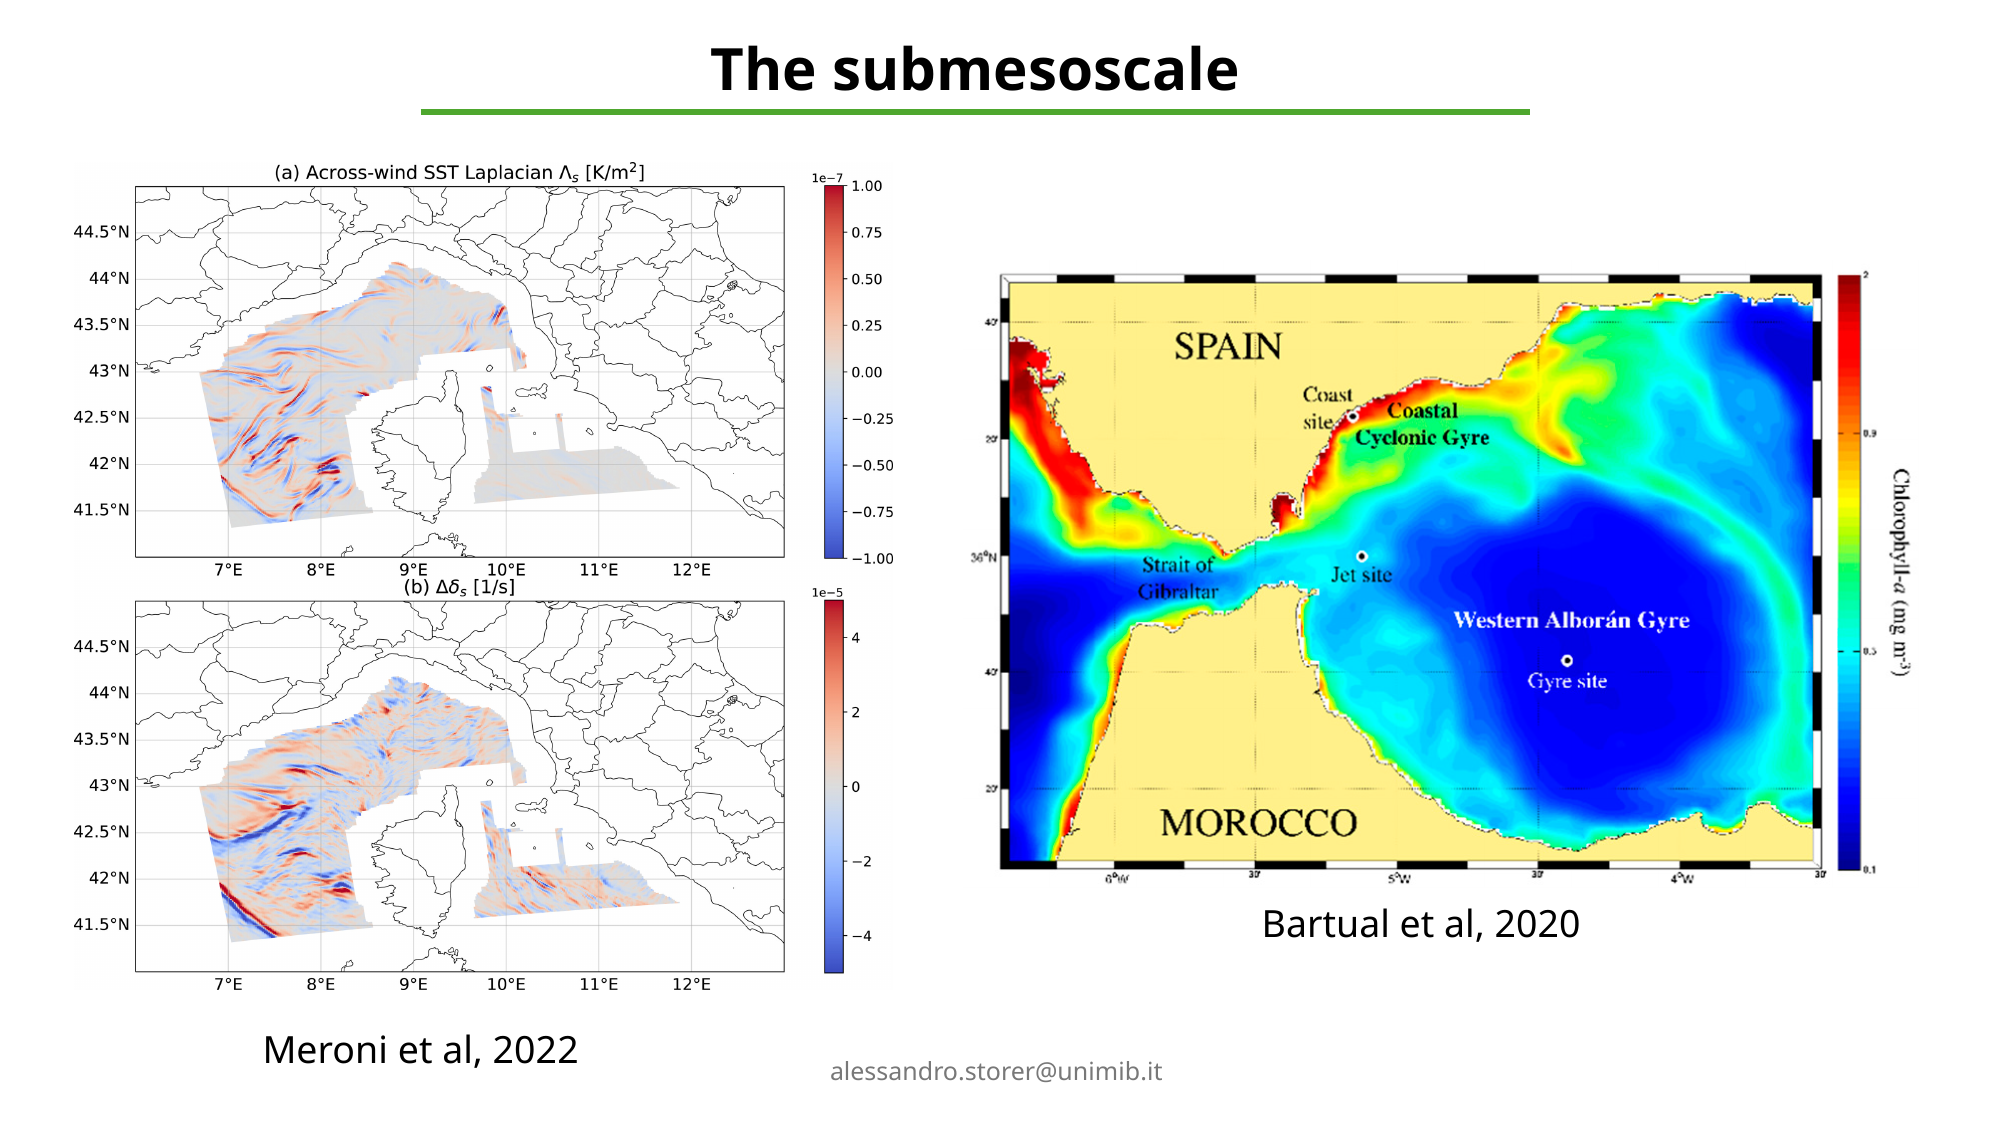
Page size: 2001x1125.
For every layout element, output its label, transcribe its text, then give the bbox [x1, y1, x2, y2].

footer alessandro.storer@unimib.it [662, 1042, 1338, 1103]
picture [74, 162, 894, 990]
picture [963, 260, 1920, 889]
text_box The submesoscale [347, 24, 1604, 110]
text_box Bartual et al, 2020 [1246, 892, 1596, 953]
text_box Meroni et al, 2022 [247, 1019, 594, 1079]
